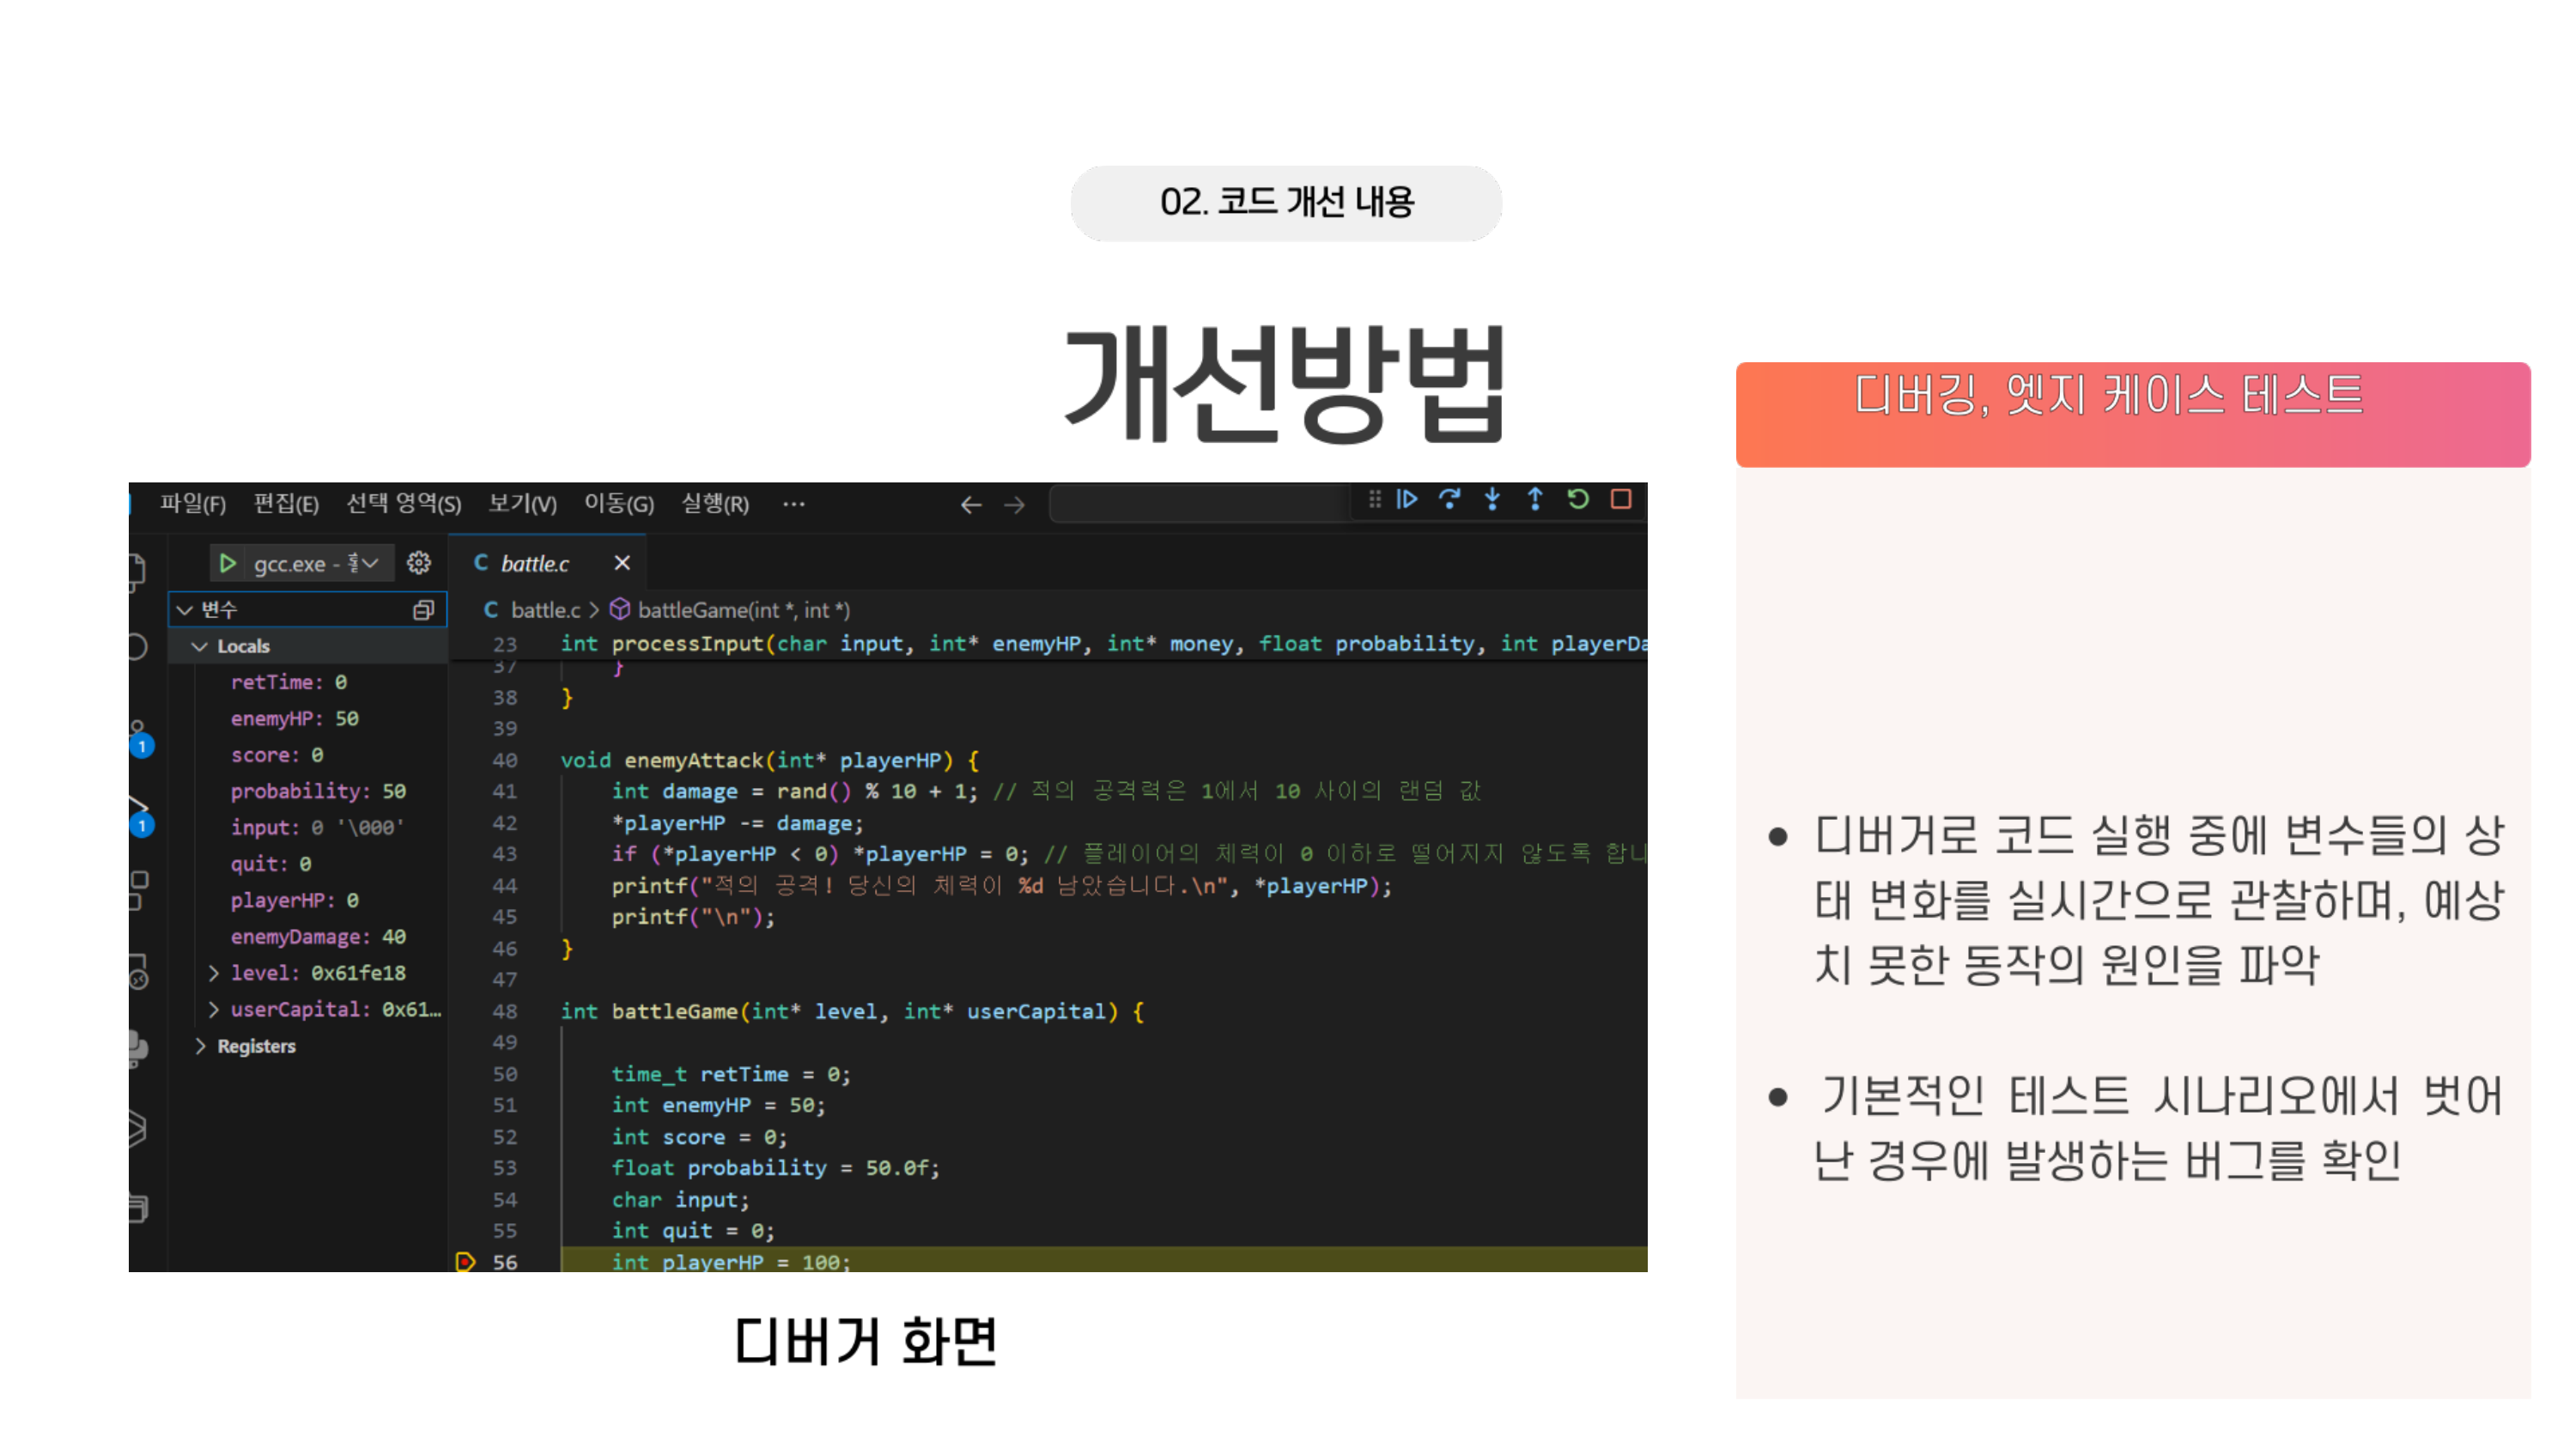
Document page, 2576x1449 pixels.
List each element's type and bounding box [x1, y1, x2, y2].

picture [0, 166, 2576, 1399]
picture [475, 1288, 1174, 1426]
